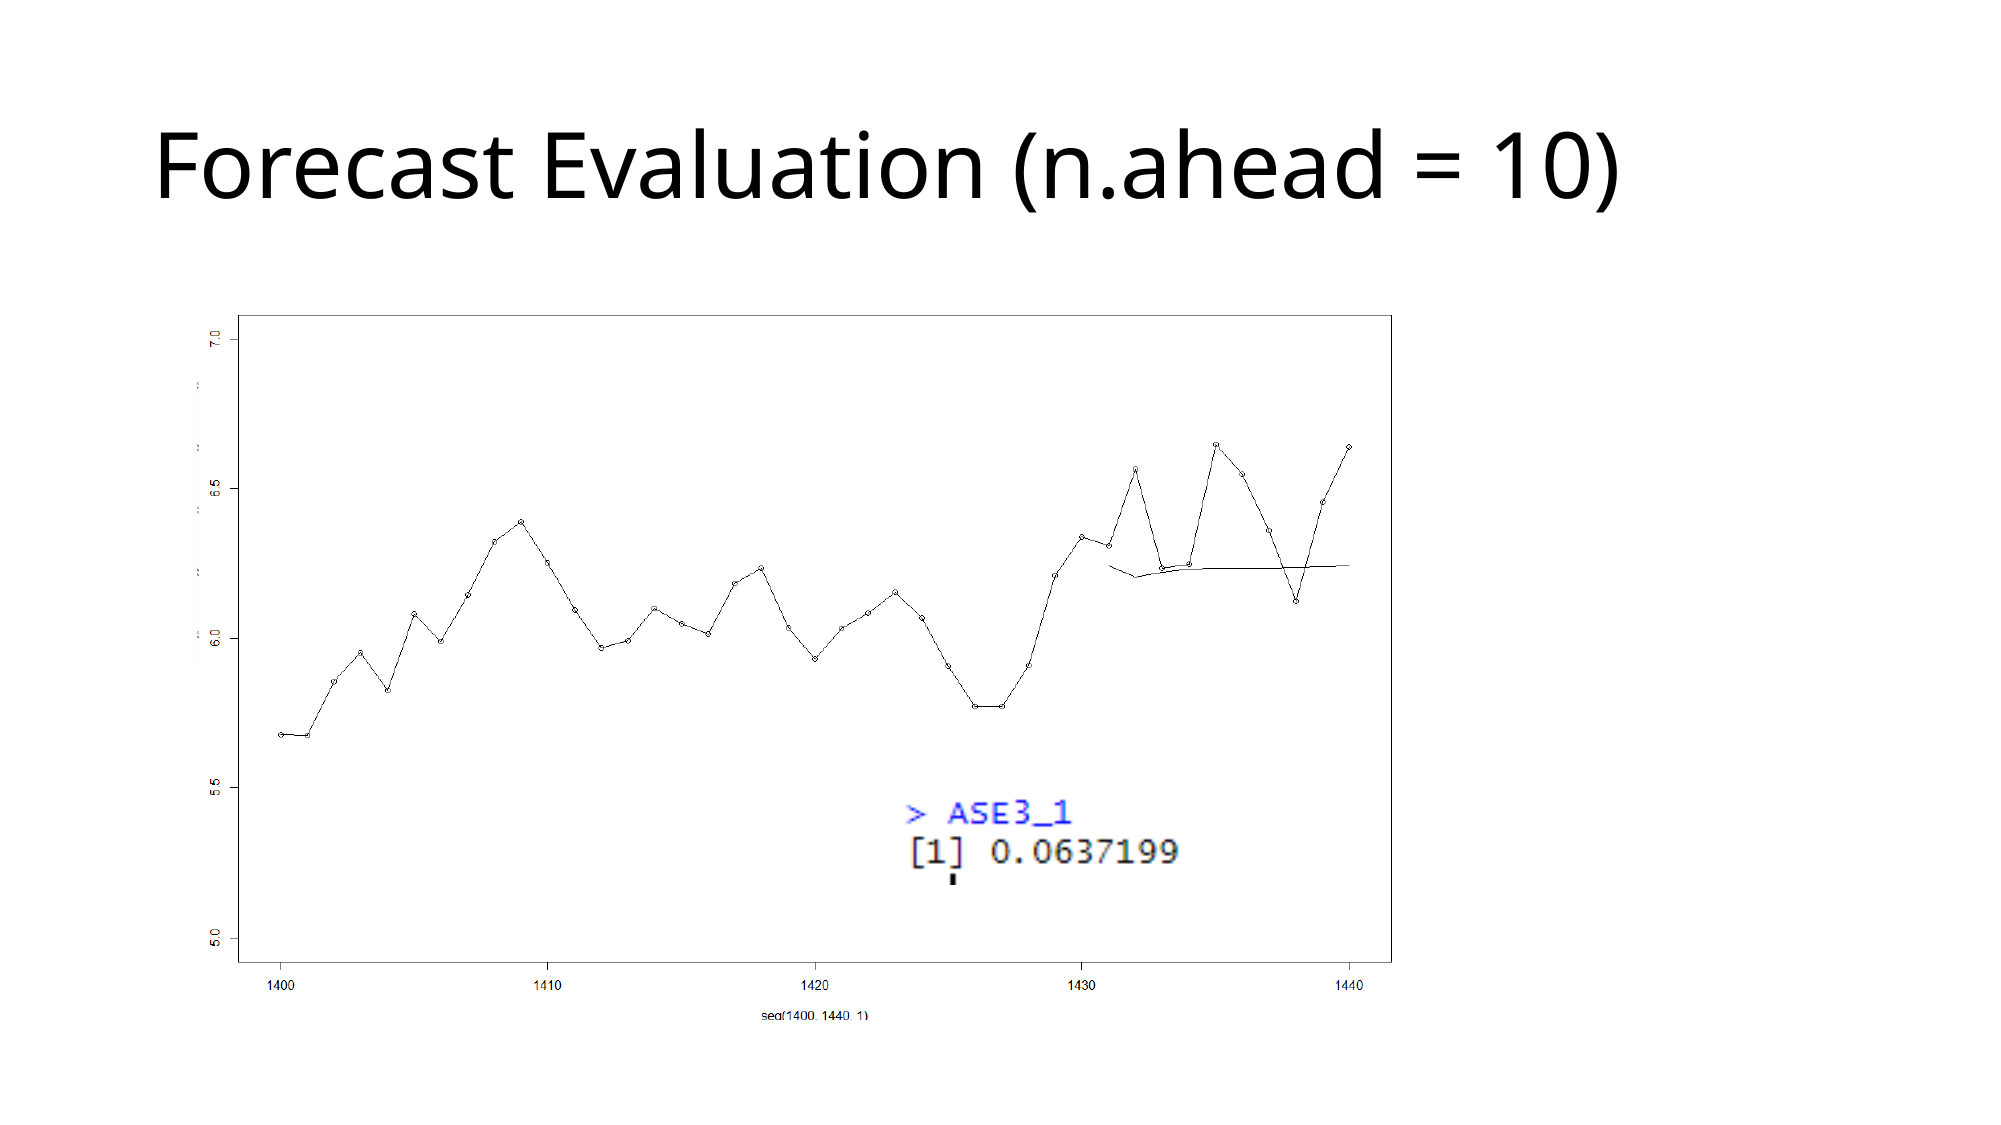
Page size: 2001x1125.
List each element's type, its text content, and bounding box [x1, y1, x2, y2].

picture [193, 299, 1407, 1020]
title Forecast Evaluation (n.ahead = 10) [137, 59, 1863, 278]
